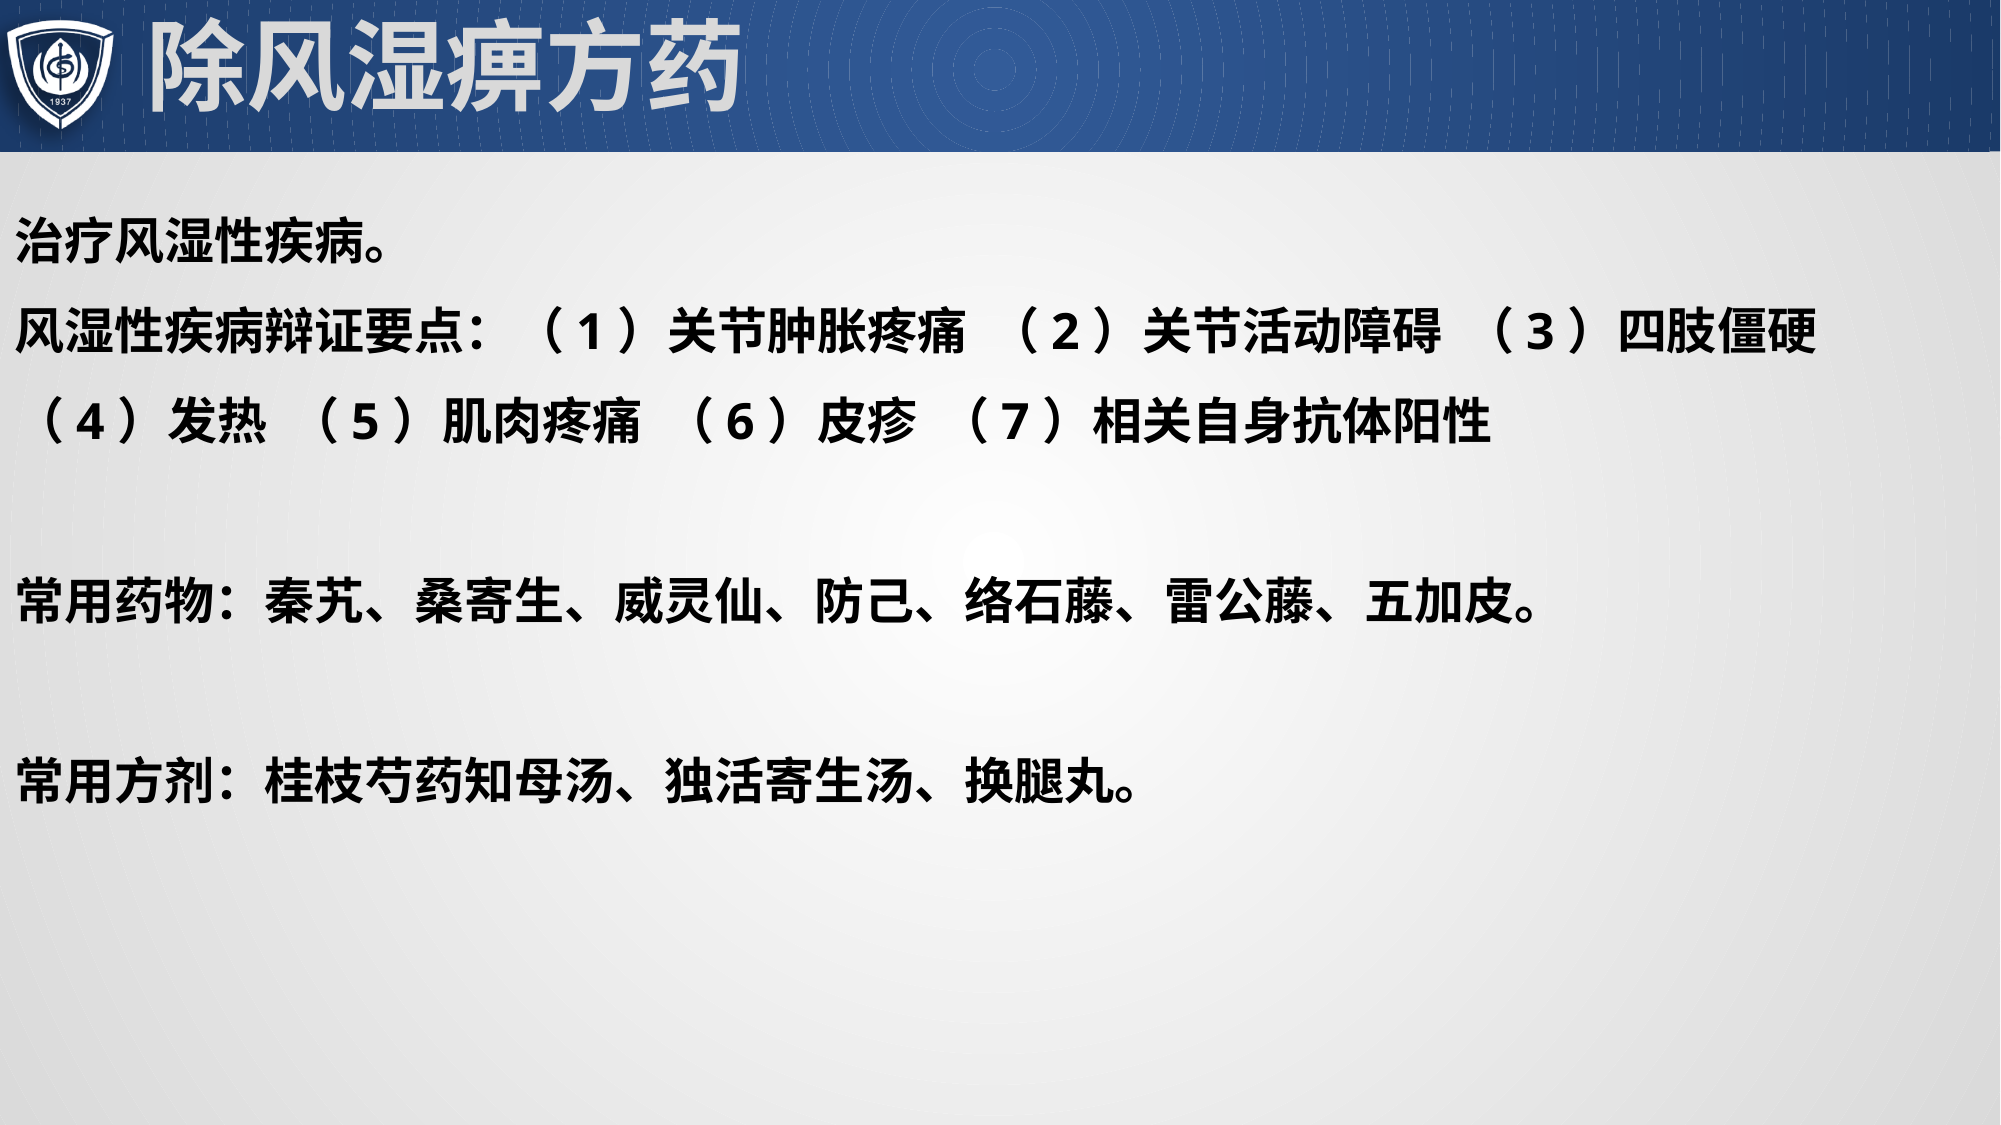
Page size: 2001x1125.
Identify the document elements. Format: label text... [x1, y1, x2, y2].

title 除风湿痹方药 [130, 0, 2000, 152]
picture [0, 14, 119, 138]
text_box 治疗风湿性疾病。 风湿性疾病辩证要点：（1）关节肿胀疼痛 （2）关节活动障碍 （3）四肢僵硬 （4）发热 （5）肌肉疼痛 （6）皮疹 （7）相关自身抗体阳性 常用药物：秦艽、桑寄生、威灵仙、防己、络石藤、雷公藤、五加皮。 常用方剂：桂枝芍药知母汤、独活寄生汤、换腿丸。 [0, 171, 1978, 817]
